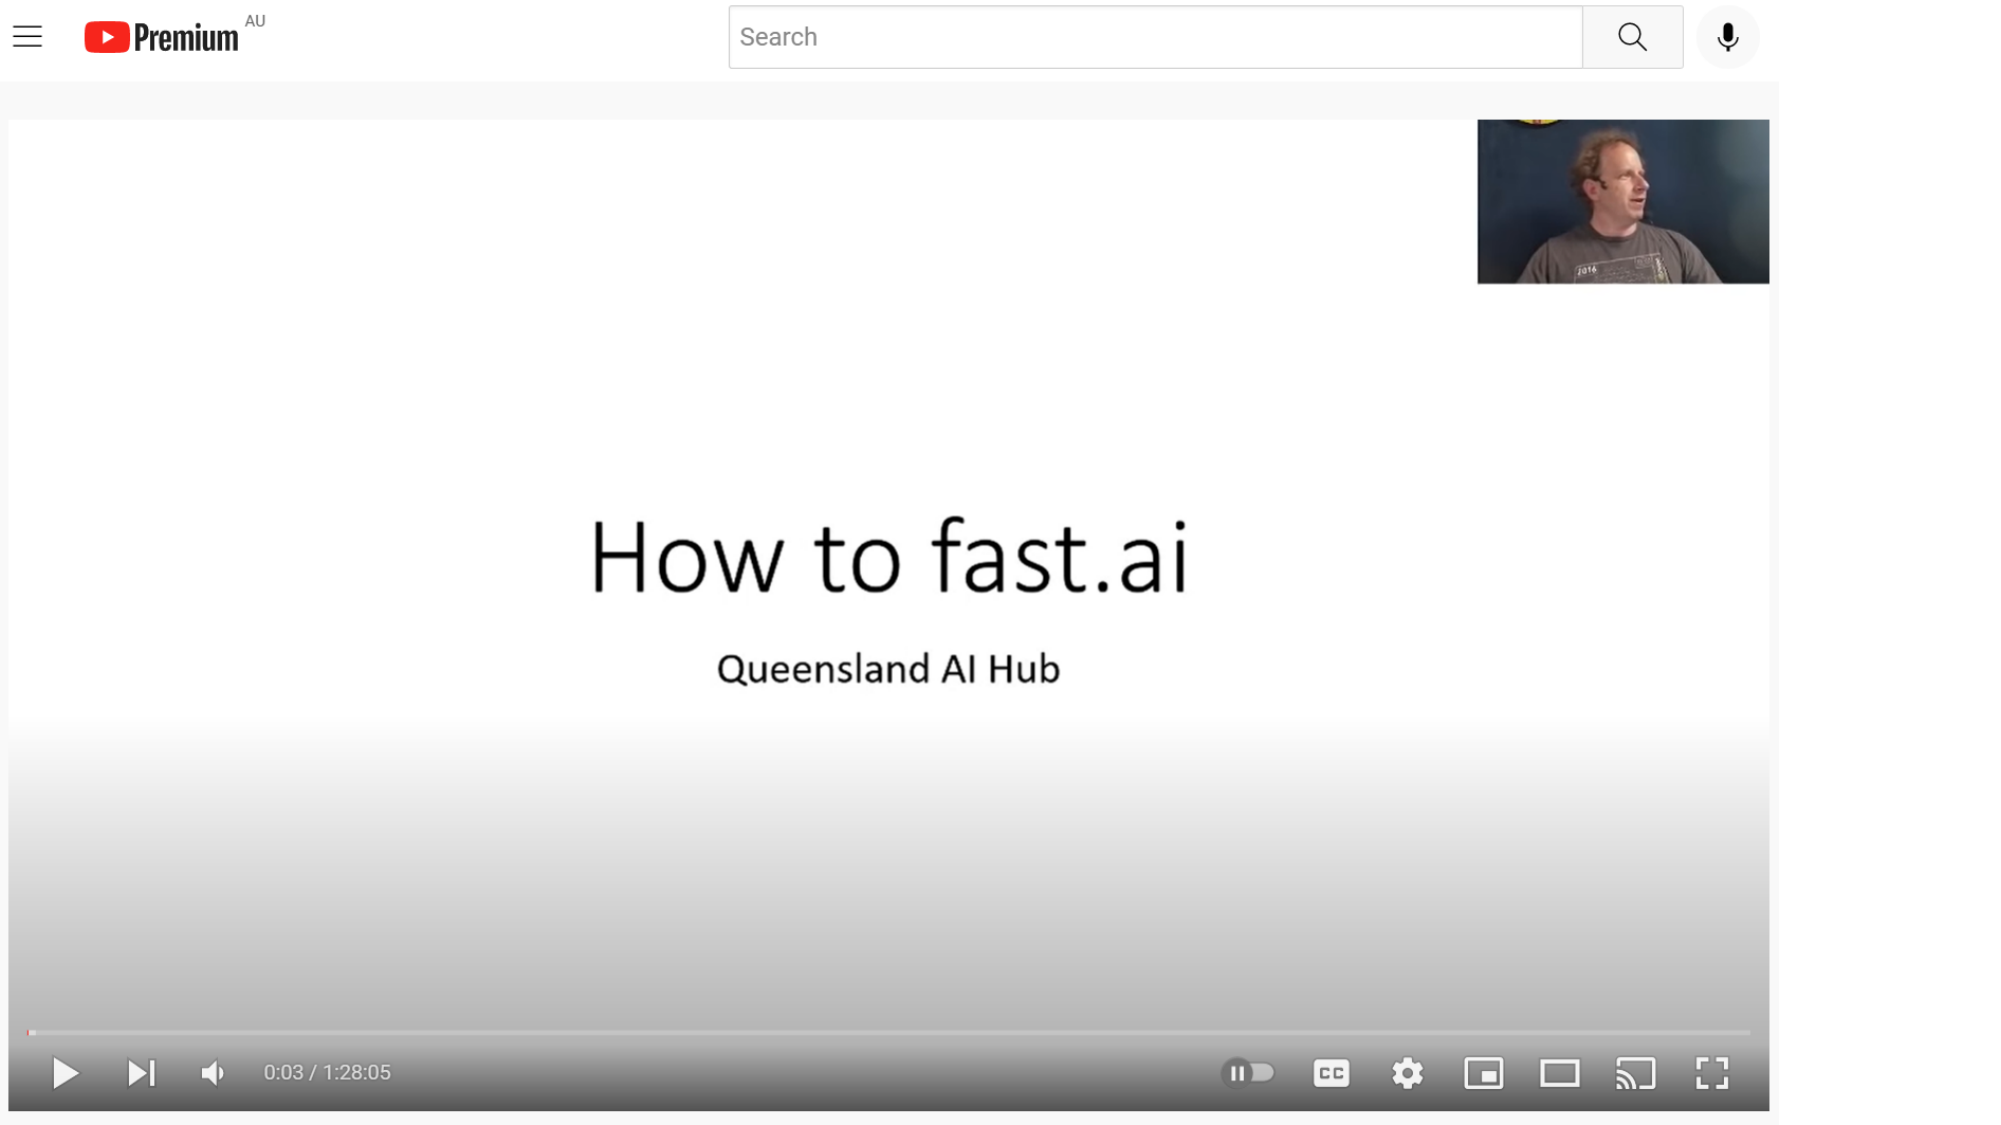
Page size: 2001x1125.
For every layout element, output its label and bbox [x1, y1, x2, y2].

picture [0, 0, 1779, 1125]
